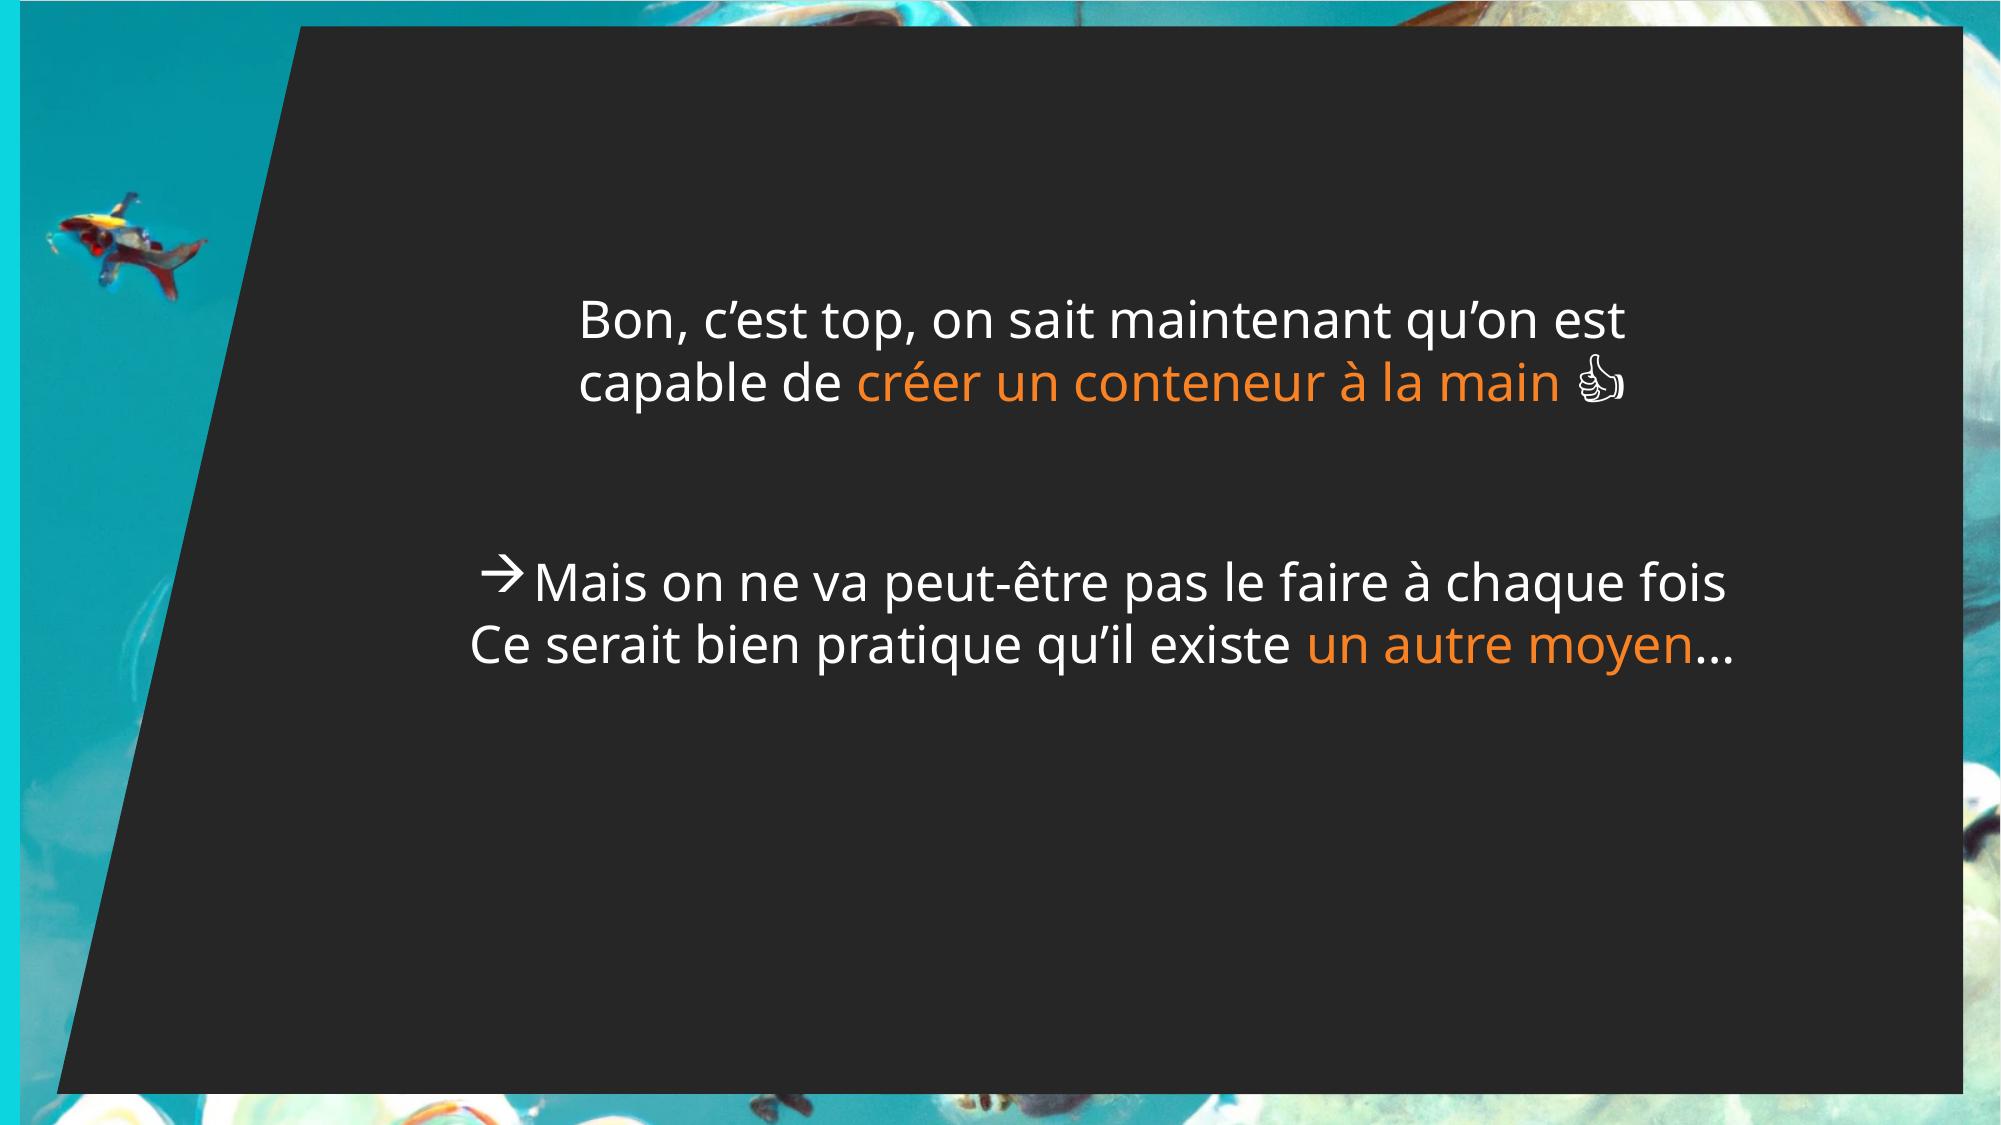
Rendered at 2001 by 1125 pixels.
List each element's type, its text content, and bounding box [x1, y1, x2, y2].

text_box Mais on ne va peut-être pas le faire à chaque fois Ce serait bien pratique qu’il existe un autre moyen… [437, 542, 1769, 711]
text_box Bon, c’est top, on sait maintenant qu’on est capable de créer un conteneur à la main 🎉👍 [487, 279, 1719, 448]
picture [20, 1, 2001, 1125]
